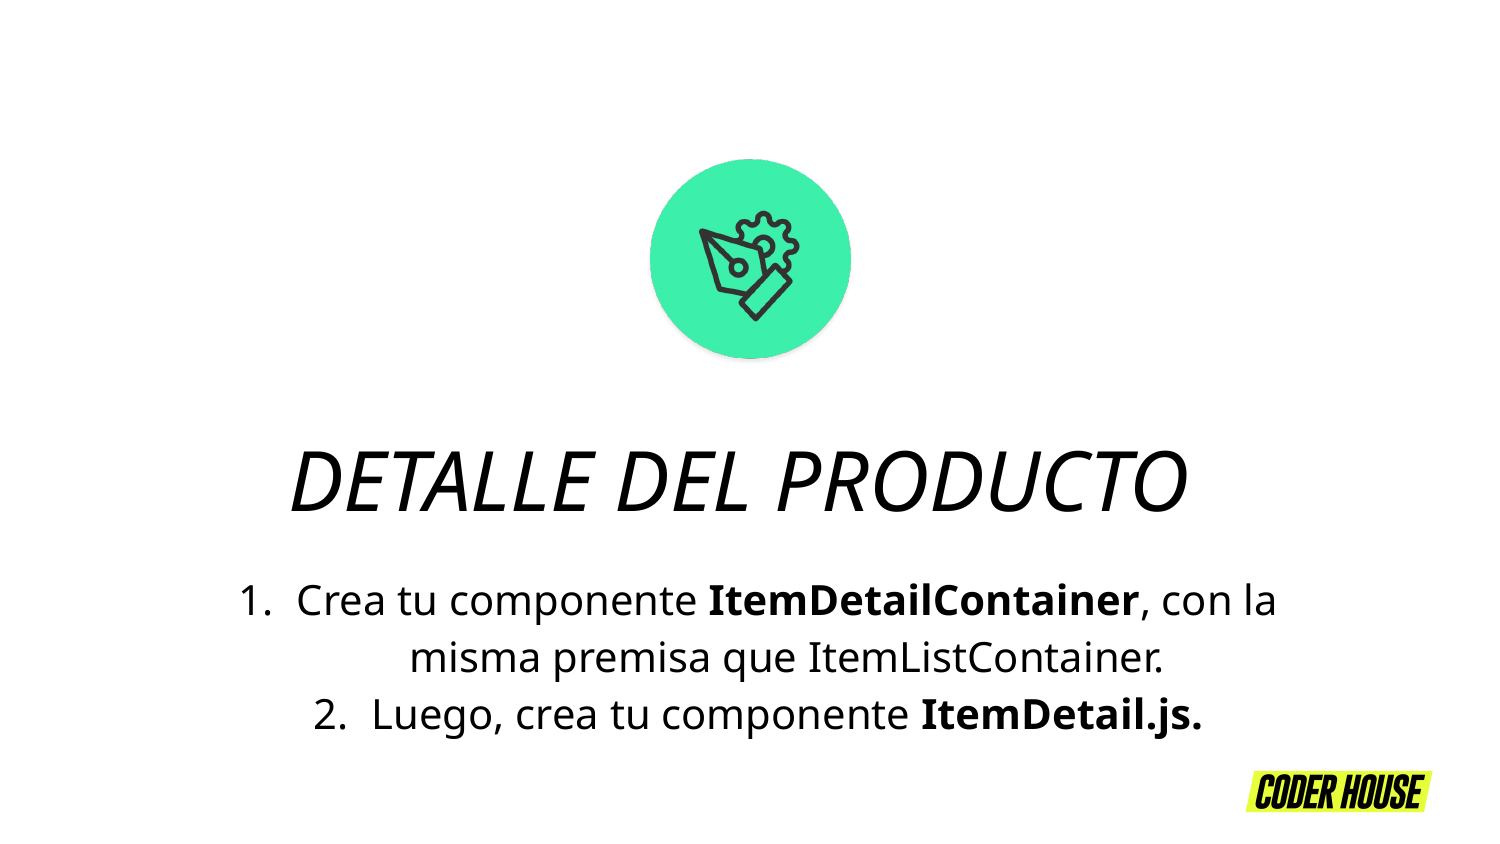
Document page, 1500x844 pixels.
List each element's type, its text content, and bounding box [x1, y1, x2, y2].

text_box DETALLE DEL PRODUCTO [236, 413, 1264, 576]
text_box Crea tu componente ItemDetailContainer, con la misma premisa que ItemListContainer. Luego, crea tu componente ItemDetail.js. [153, 608, 1346, 754]
picture [636, 145, 864, 372]
picture [1241, 764, 1437, 819]
